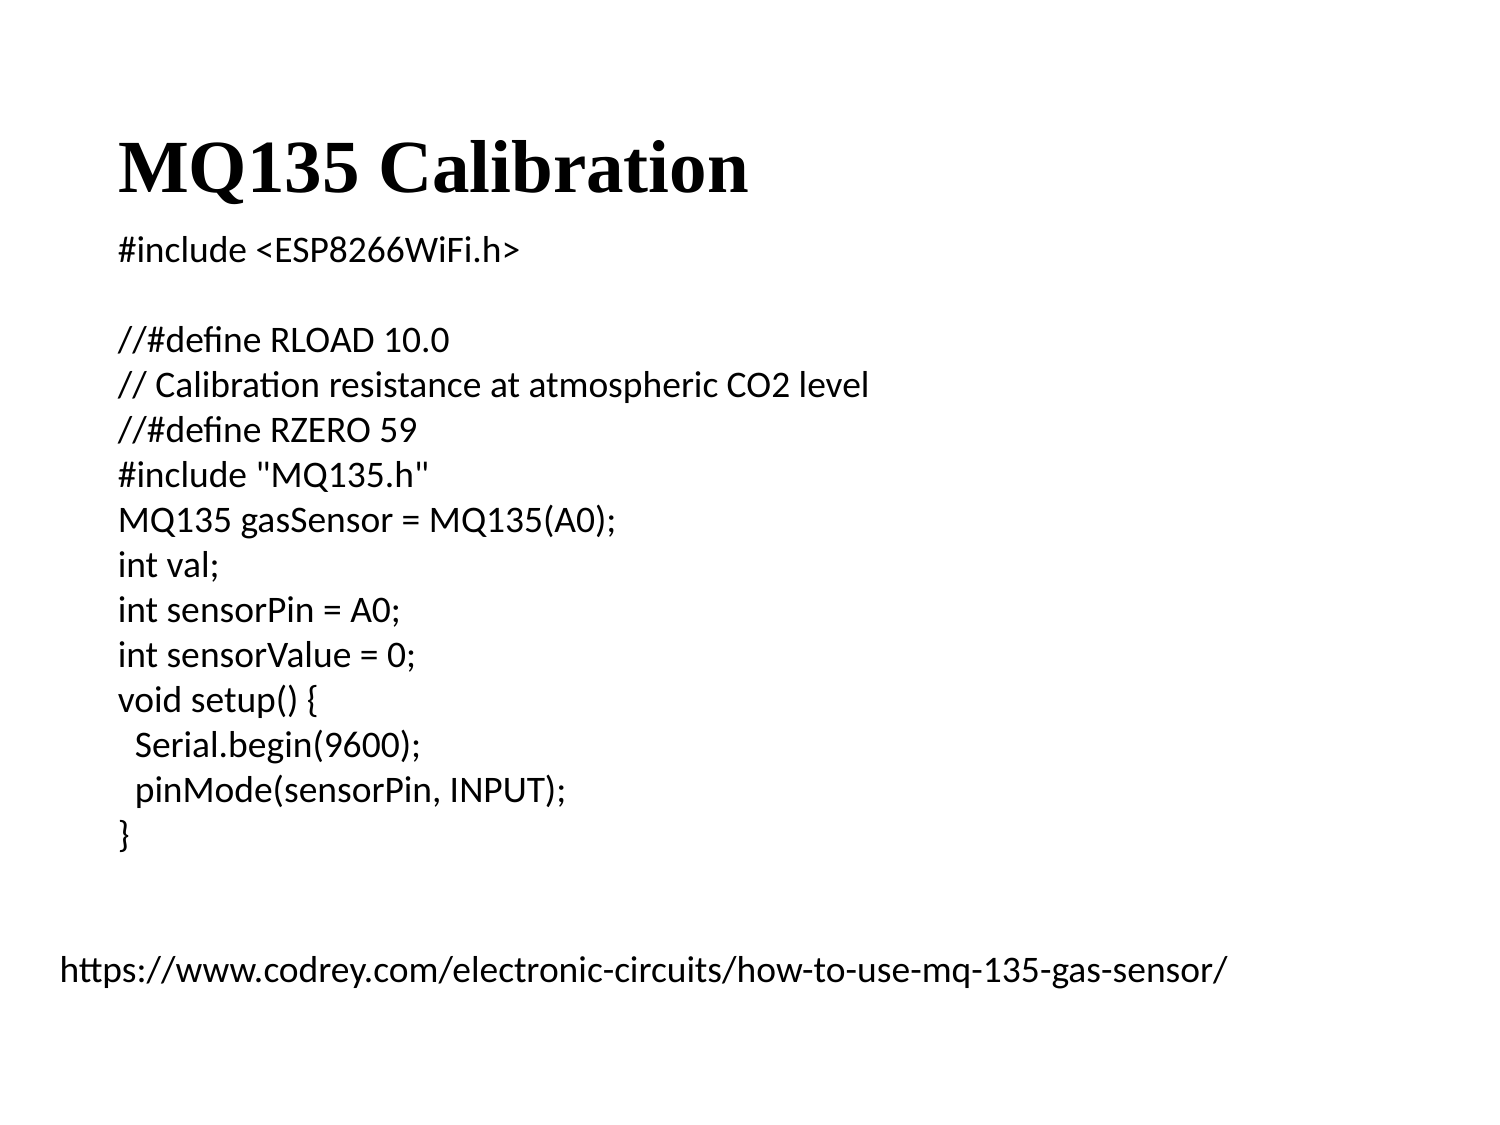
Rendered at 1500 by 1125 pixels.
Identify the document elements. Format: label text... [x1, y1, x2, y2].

title MQ135 Calibration [103, 59, 1397, 217]
text_box https://www.codrey.com/electronic-circuits/how-to-use-mq-135-gas-sensor/ [44, 937, 1441, 998]
text_box #include <ESP8266WiFi.h> //#define RLOAD 10.0 // Calibration resistance at atmospheric CO2 level //#define RZERO 59 #include "MQ135.h" MQ135 gasSensor = MQ135(A0); int val; int sensorPin = A0; int sensorValue = 0; void setup() { Serial.begin(9600); pinMode(sensorPin, INPUT); } [103, 217, 1487, 862]
